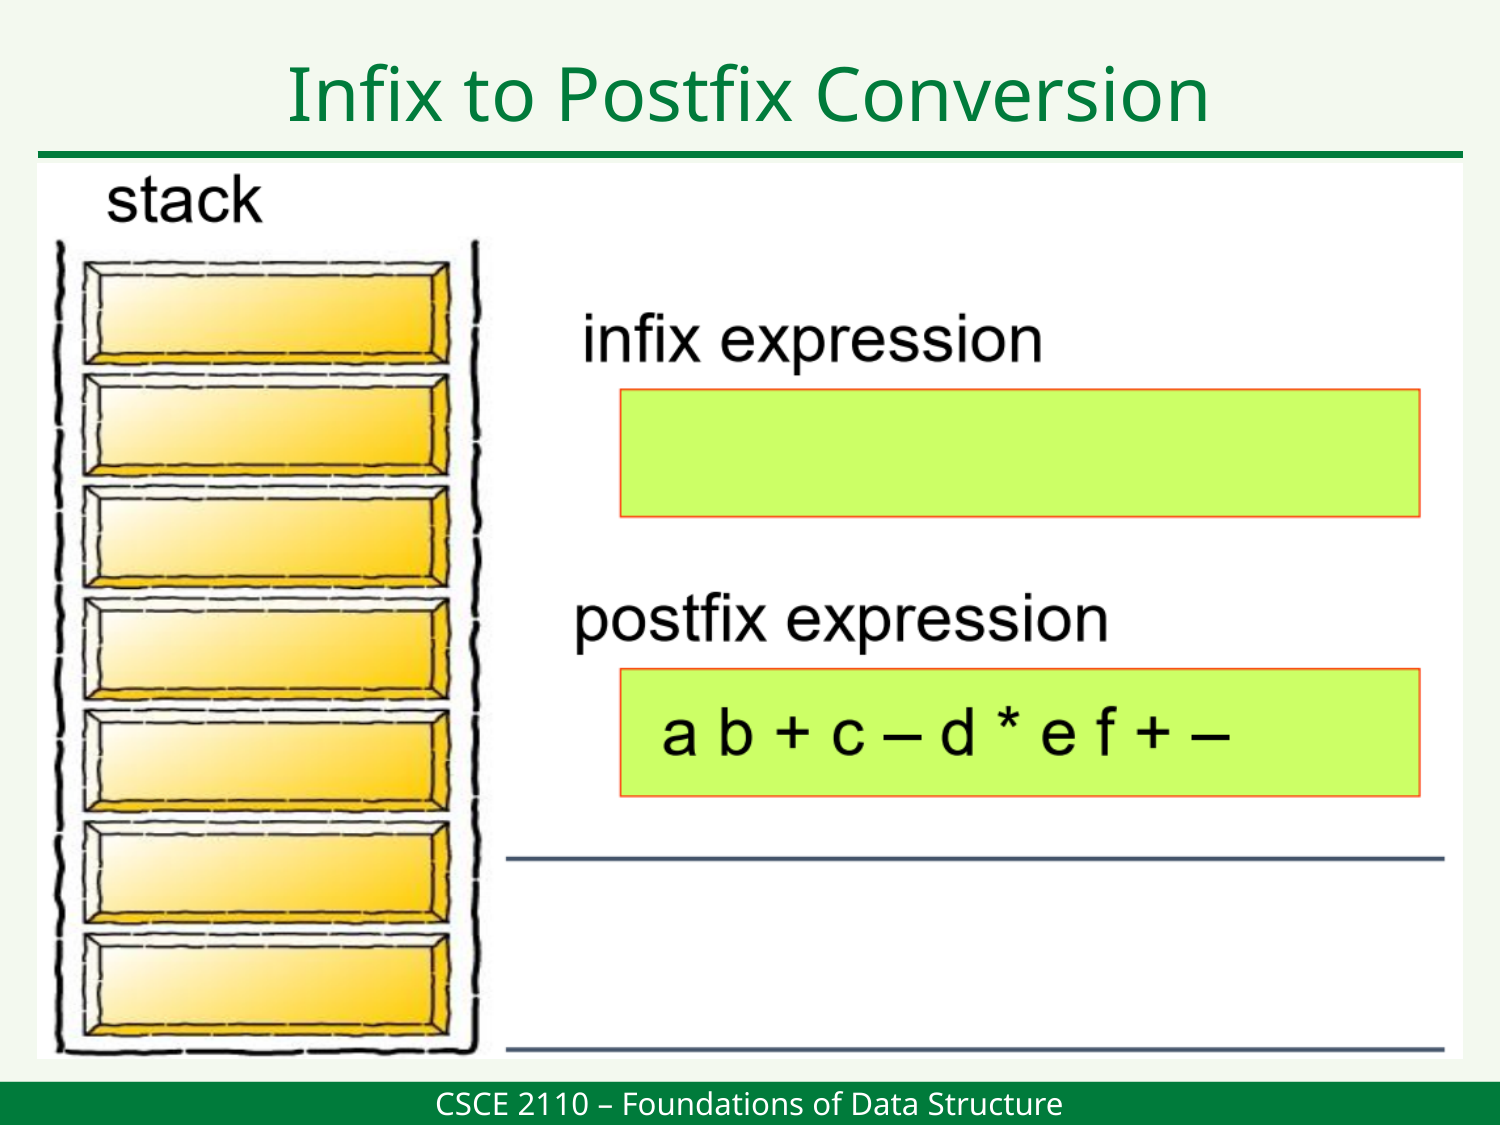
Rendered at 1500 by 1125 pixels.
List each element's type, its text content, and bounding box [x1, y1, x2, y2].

text_box Infix to Postfix Conversion [36, 27, 1463, 155]
picture [37, 163, 1463, 1059]
